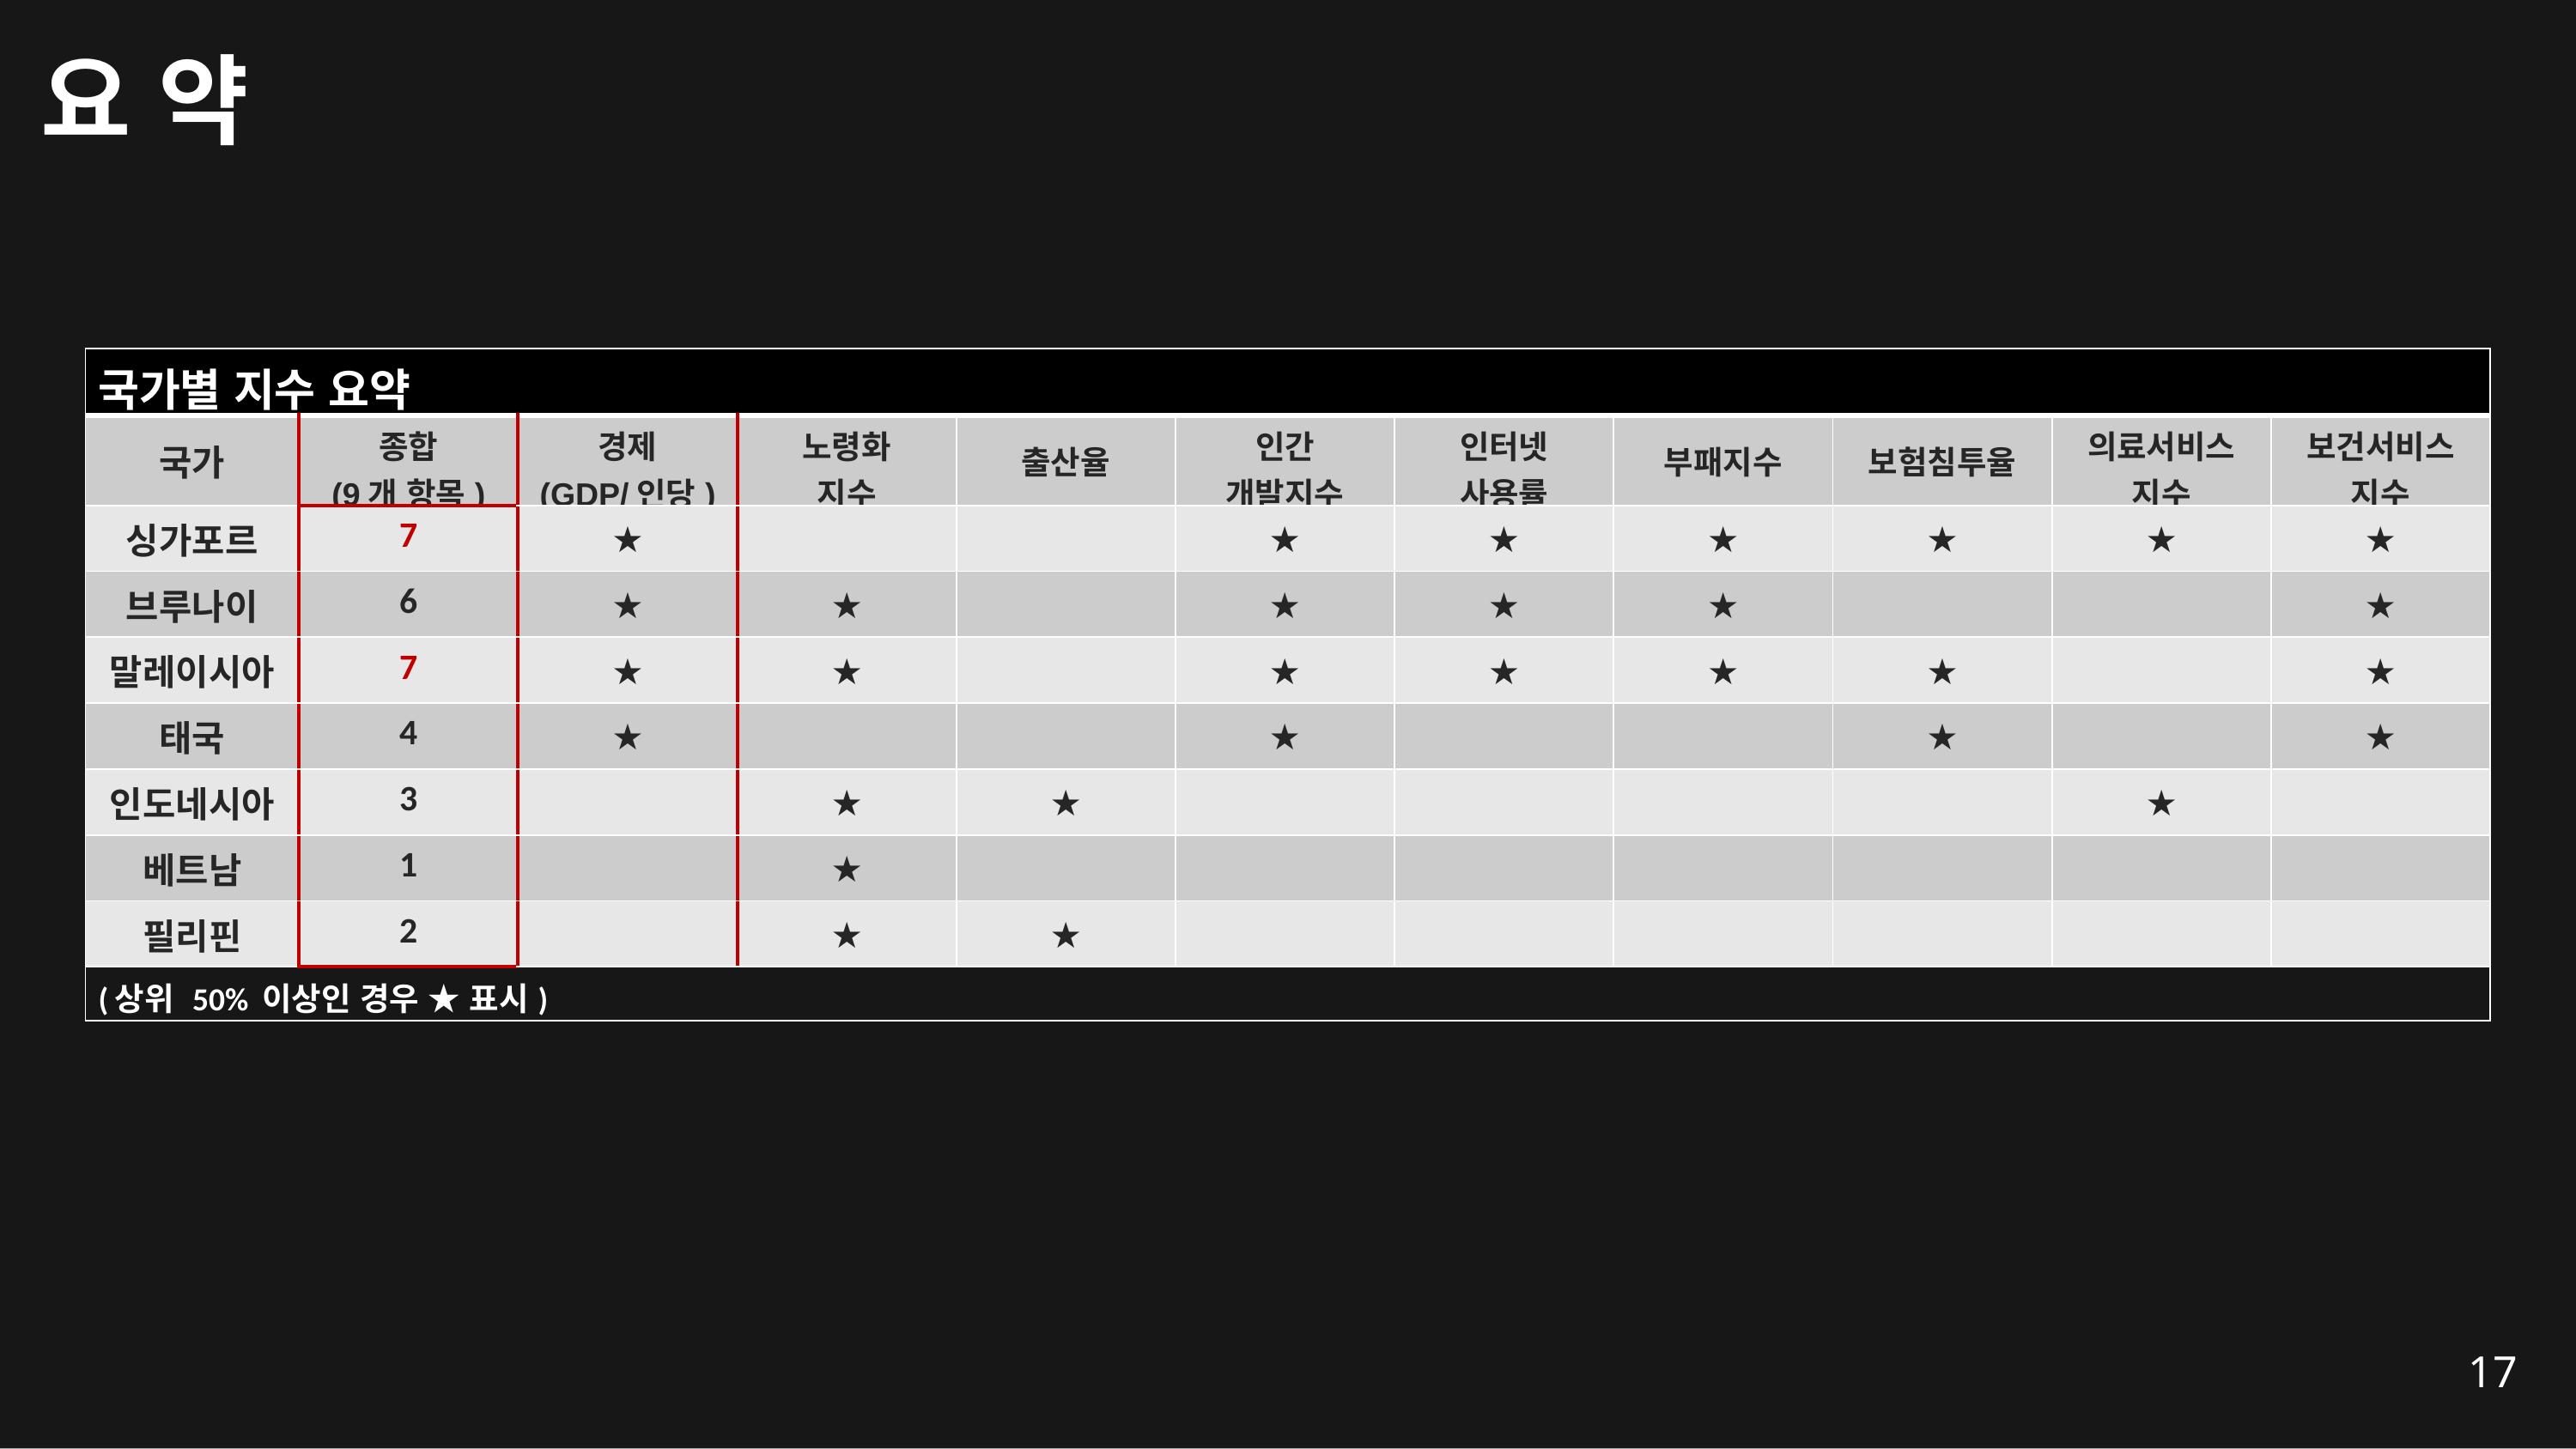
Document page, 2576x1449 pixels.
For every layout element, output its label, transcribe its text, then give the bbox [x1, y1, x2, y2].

table_cell [957, 572, 1175, 636]
table_cell 태국 [86, 704, 297, 768]
table_cell ★ [2053, 506, 2270, 571]
table_cell [1614, 770, 1832, 834]
table_cell [2053, 901, 2270, 966]
table_cell ★ [1833, 704, 2051, 768]
table_cell 7 [301, 638, 516, 702]
text_box [0, 0, 2576, 1449]
table_cell ★ [2272, 704, 2489, 768]
table_cell 필리핀 [86, 901, 297, 966]
table_cell 7 [301, 507, 516, 571]
table_cell [1176, 901, 1394, 966]
table_cell ★ [2053, 770, 2270, 834]
table_cell ★ [519, 638, 736, 702]
table_cell ★ [519, 572, 736, 636]
table_cell [519, 901, 736, 966]
table_cell [1833, 572, 2051, 636]
table_cell [739, 704, 956, 768]
table_cell [2053, 638, 2270, 702]
table_header 국가별 지수 요약 [86, 349, 2489, 413]
table_cell 국가 [86, 418, 297, 505]
table_cell 보험침투율 [1833, 418, 2051, 505]
table_cell ★ [739, 572, 956, 636]
table_cell 인도네시아 [86, 770, 297, 834]
text_box 17 [2468, 1336, 2529, 1397]
table_cell 브루나이 [86, 572, 297, 636]
table_cell 부패지수 [1614, 418, 1832, 505]
table_cell ★ [1395, 638, 1613, 702]
text_box 요 약 [0, 15, 322, 157]
table_cell [1395, 836, 1613, 900]
table_cell ★ [1176, 506, 1394, 571]
table_cell 인터넷 사용률 [1395, 418, 1613, 505]
table_cell ★ [519, 704, 736, 768]
table_cell ★ [1176, 704, 1394, 768]
table_cell ★ [739, 836, 956, 900]
table_cell 싱가포르 [86, 506, 297, 571]
table_cell [1176, 836, 1394, 900]
table_cell [957, 506, 1175, 571]
table_cell 노령화 지수 [739, 418, 956, 505]
table_cell ★ [2272, 638, 2489, 702]
table_cell 경제 (GDP/인당) [519, 418, 736, 505]
table_cell [1614, 901, 1832, 966]
table_cell [2053, 704, 2270, 768]
table_cell [2053, 836, 2270, 900]
table_cell [957, 704, 1175, 768]
table_cell [2272, 901, 2489, 966]
table_cell ★ [1614, 638, 1832, 702]
table_cell ★ [957, 901, 1175, 966]
table_cell [2053, 572, 2270, 636]
table_cell [1614, 836, 1832, 900]
table_cell [1833, 901, 2051, 966]
table_cell [957, 836, 1175, 900]
table_cell 종합 (9개 항목) [301, 418, 516, 504]
table_cell ★ [1614, 572, 1832, 636]
table_cell ★ [2272, 572, 2489, 636]
table_cell 의료서비스 지수 [2053, 418, 2270, 505]
table_cell [957, 638, 1175, 702]
table_cell 말레이시아 [86, 638, 297, 702]
table_cell ★ [739, 901, 956, 966]
table_cell ★ [739, 770, 956, 834]
table_cell ★ [1614, 506, 1832, 571]
table_cell ★ [519, 506, 736, 571]
table_cell [1395, 770, 1613, 834]
table_cell [1395, 704, 1613, 768]
table_cell [1833, 836, 2051, 900]
table_cell [519, 770, 736, 834]
table_cell [1614, 704, 1832, 768]
table_cell 2 [301, 901, 516, 965]
table_cell [1833, 770, 2051, 834]
table_cell 6 [301, 572, 516, 636]
table_cell 베트남 [86, 836, 297, 900]
table_cell ★ [1833, 506, 2051, 571]
table_cell ★ [1176, 638, 1394, 702]
table_cell ★ [1395, 572, 1613, 636]
table_cell 1 [301, 836, 516, 900]
table_cell 보건서비스 지수 [2272, 418, 2489, 505]
table_cell ★ [1395, 506, 1613, 571]
table_cell ★ [957, 770, 1175, 834]
table_cell ★ [2272, 506, 2489, 571]
table_cell ★ [1833, 638, 2051, 702]
table_cell [519, 836, 736, 900]
table_cell ★ [1176, 572, 1394, 636]
table_cell [2272, 770, 2489, 834]
table_cell (상위 50% 이상인 경우 ★ 표시) [86, 967, 2489, 1020]
table_cell [1176, 770, 1394, 834]
table_cell 출산율 [957, 418, 1175, 505]
table_cell [2272, 836, 2489, 900]
table_cell [1395, 901, 1613, 966]
table_cell 인간 개발지수 [1176, 418, 1394, 505]
table_cell 4 [301, 704, 516, 768]
table_cell 3 [301, 770, 516, 834]
table_cell ★ [739, 638, 956, 702]
table_cell [739, 506, 956, 571]
